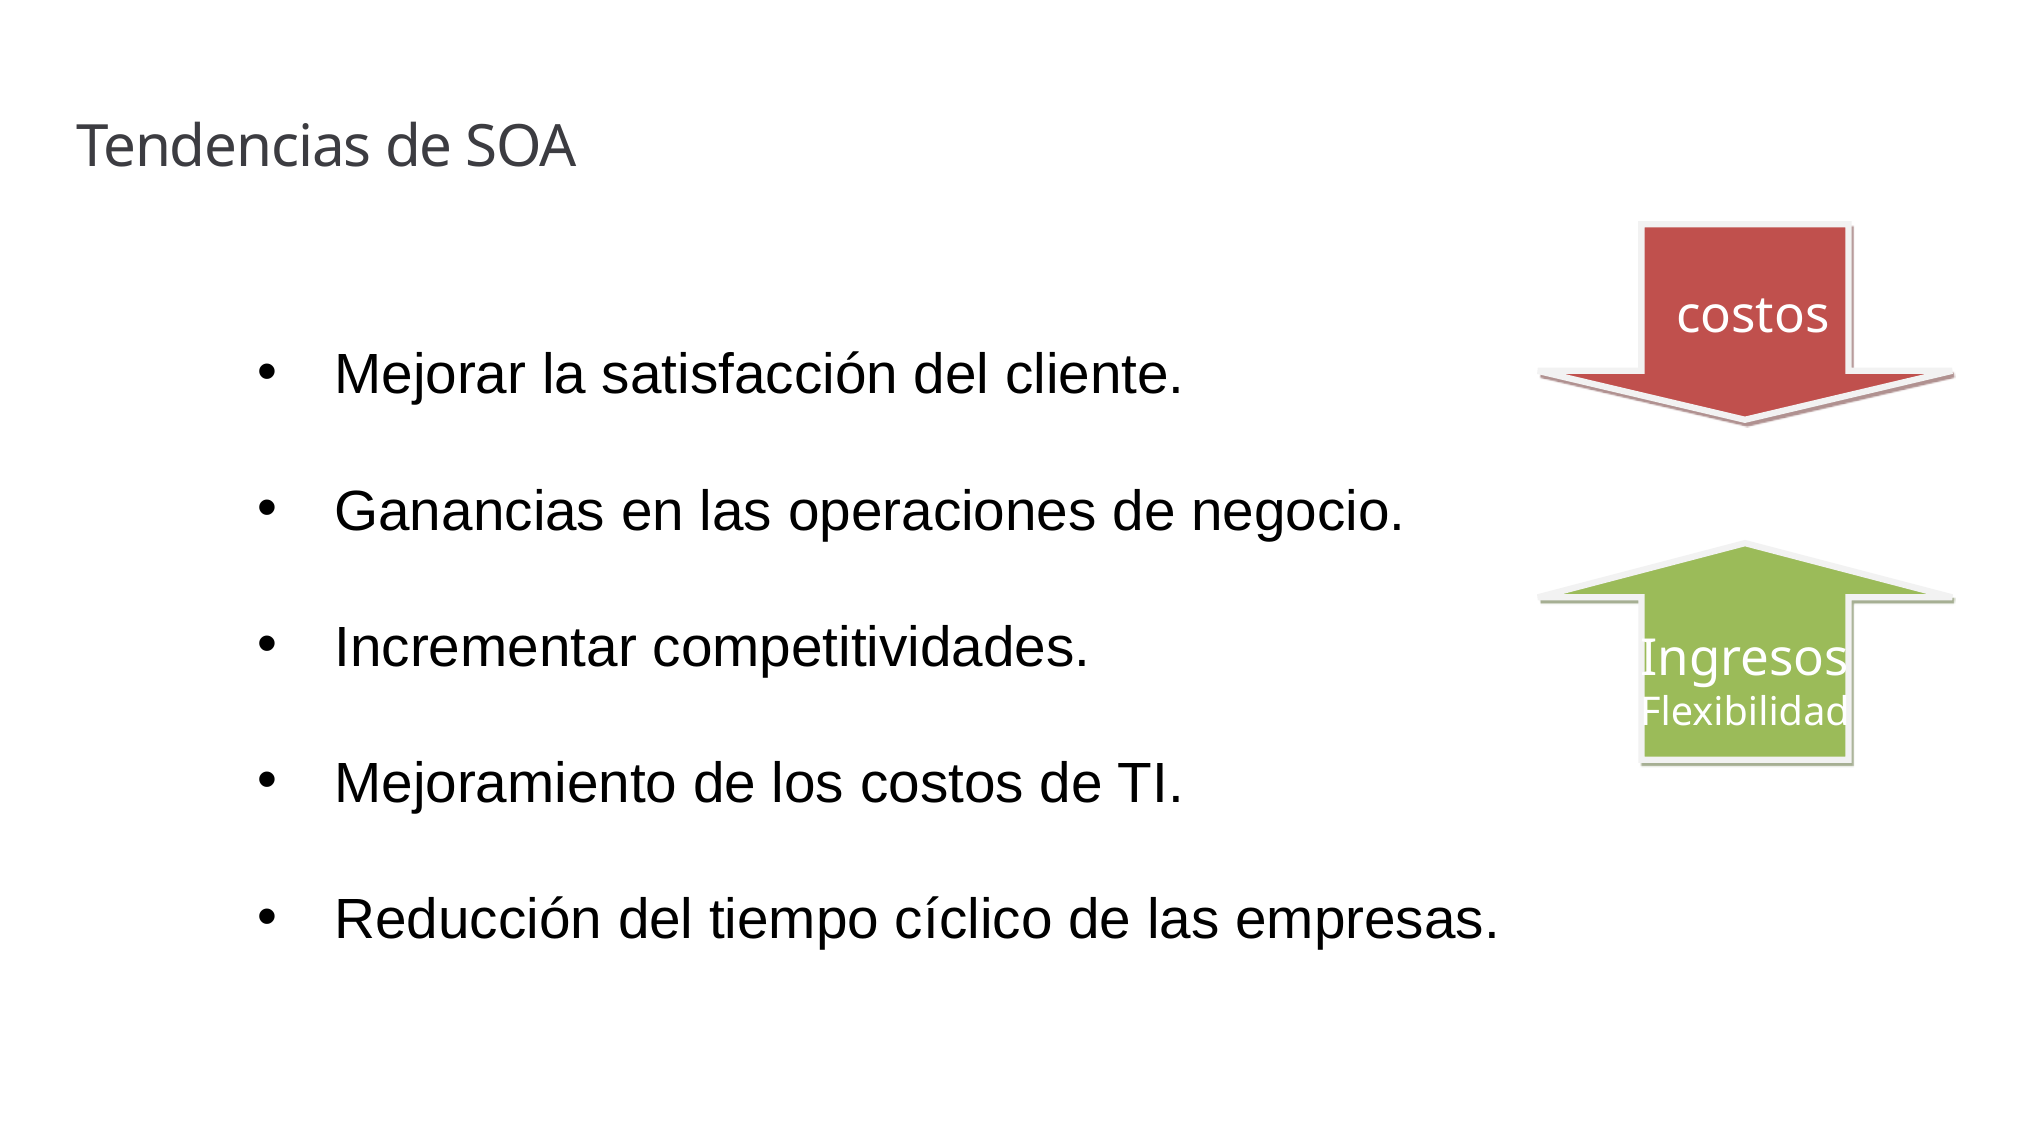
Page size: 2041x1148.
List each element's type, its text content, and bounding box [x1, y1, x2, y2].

text_box costos [1648, 271, 1857, 353]
text_box [1537, 543, 1953, 638]
title Tendencias de SOA [76, 93, 1969, 230]
text_box [1537, 224, 1953, 420]
text_box [1641, 719, 1849, 760]
text_box Mejorar la satisfacción del cliente. Ganancias en las operaciones de negocio. Incrementar competitividades. Mejoramiento de los costos de TI. Reducción del tiempo cíclico de las empresas. [243, 261, 1670, 923]
text_box Ingresos Flexibilidad [1617, 638, 1873, 719]
